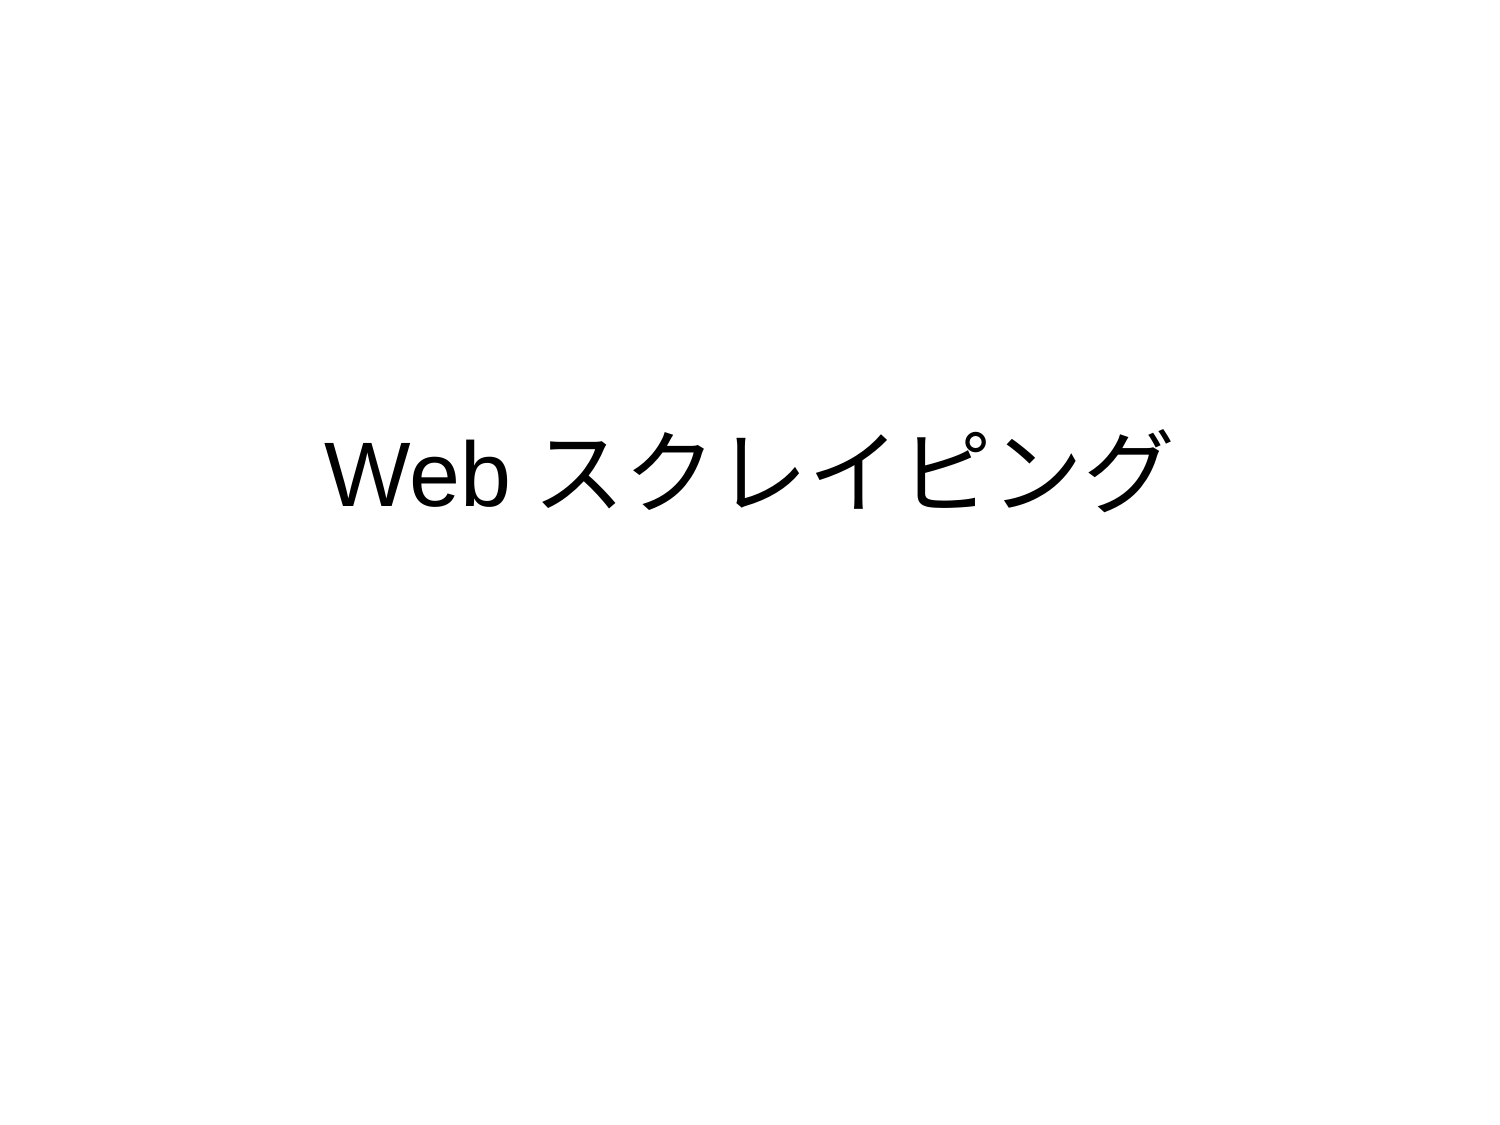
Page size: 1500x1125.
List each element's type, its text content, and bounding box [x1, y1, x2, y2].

title Webスクレイピング [112, 349, 1388, 591]
